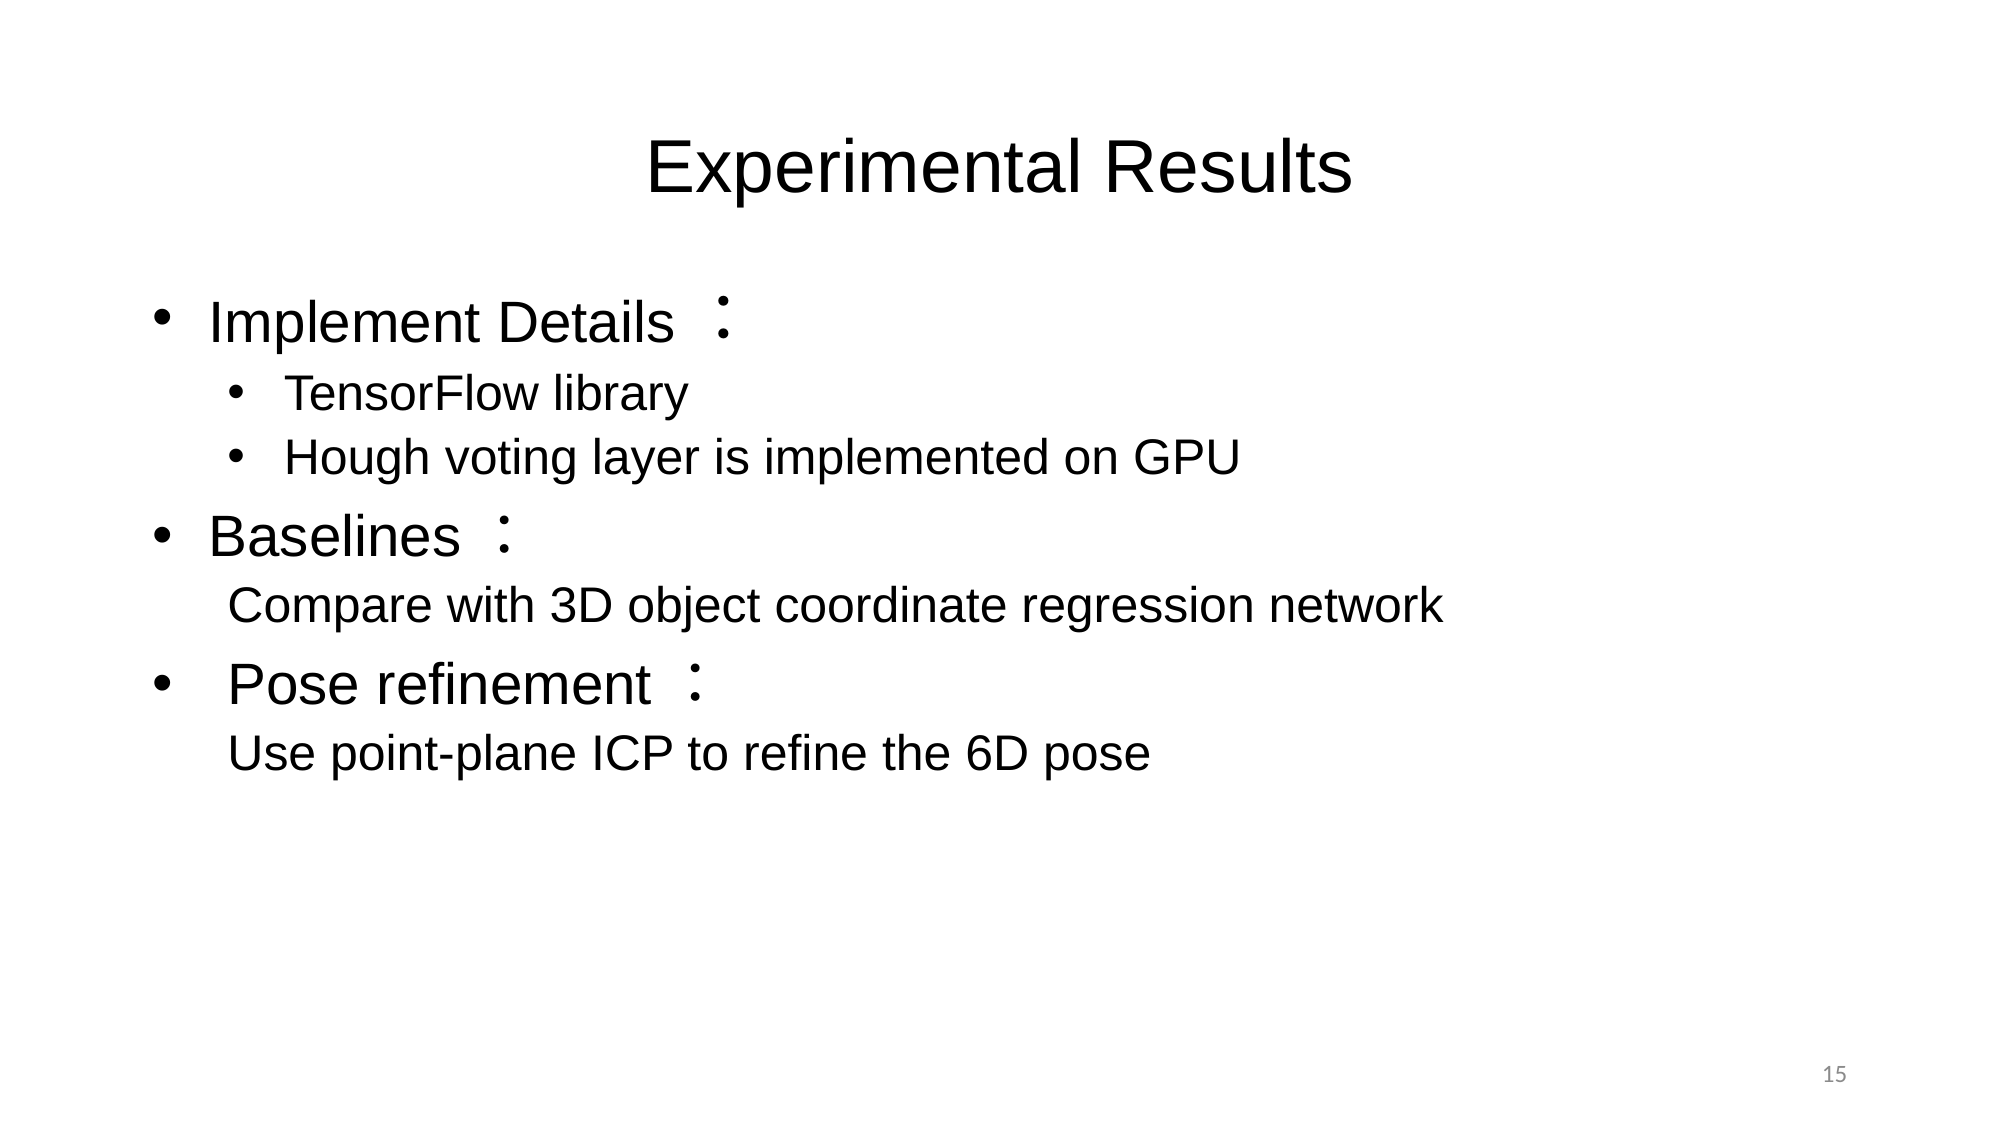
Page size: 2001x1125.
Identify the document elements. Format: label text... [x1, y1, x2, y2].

text_box Implement Details： TensorFlow library Hough voting layer is implemented on GPU Baselines： Compare with 3D object coordinate regression network Pose refinement： Use point-plane ICP to refine the 6D pose [137, 277, 1877, 997]
text_box Experimental Results [137, 59, 1863, 277]
slide_number 15 [1412, 1042, 1863, 1103]
